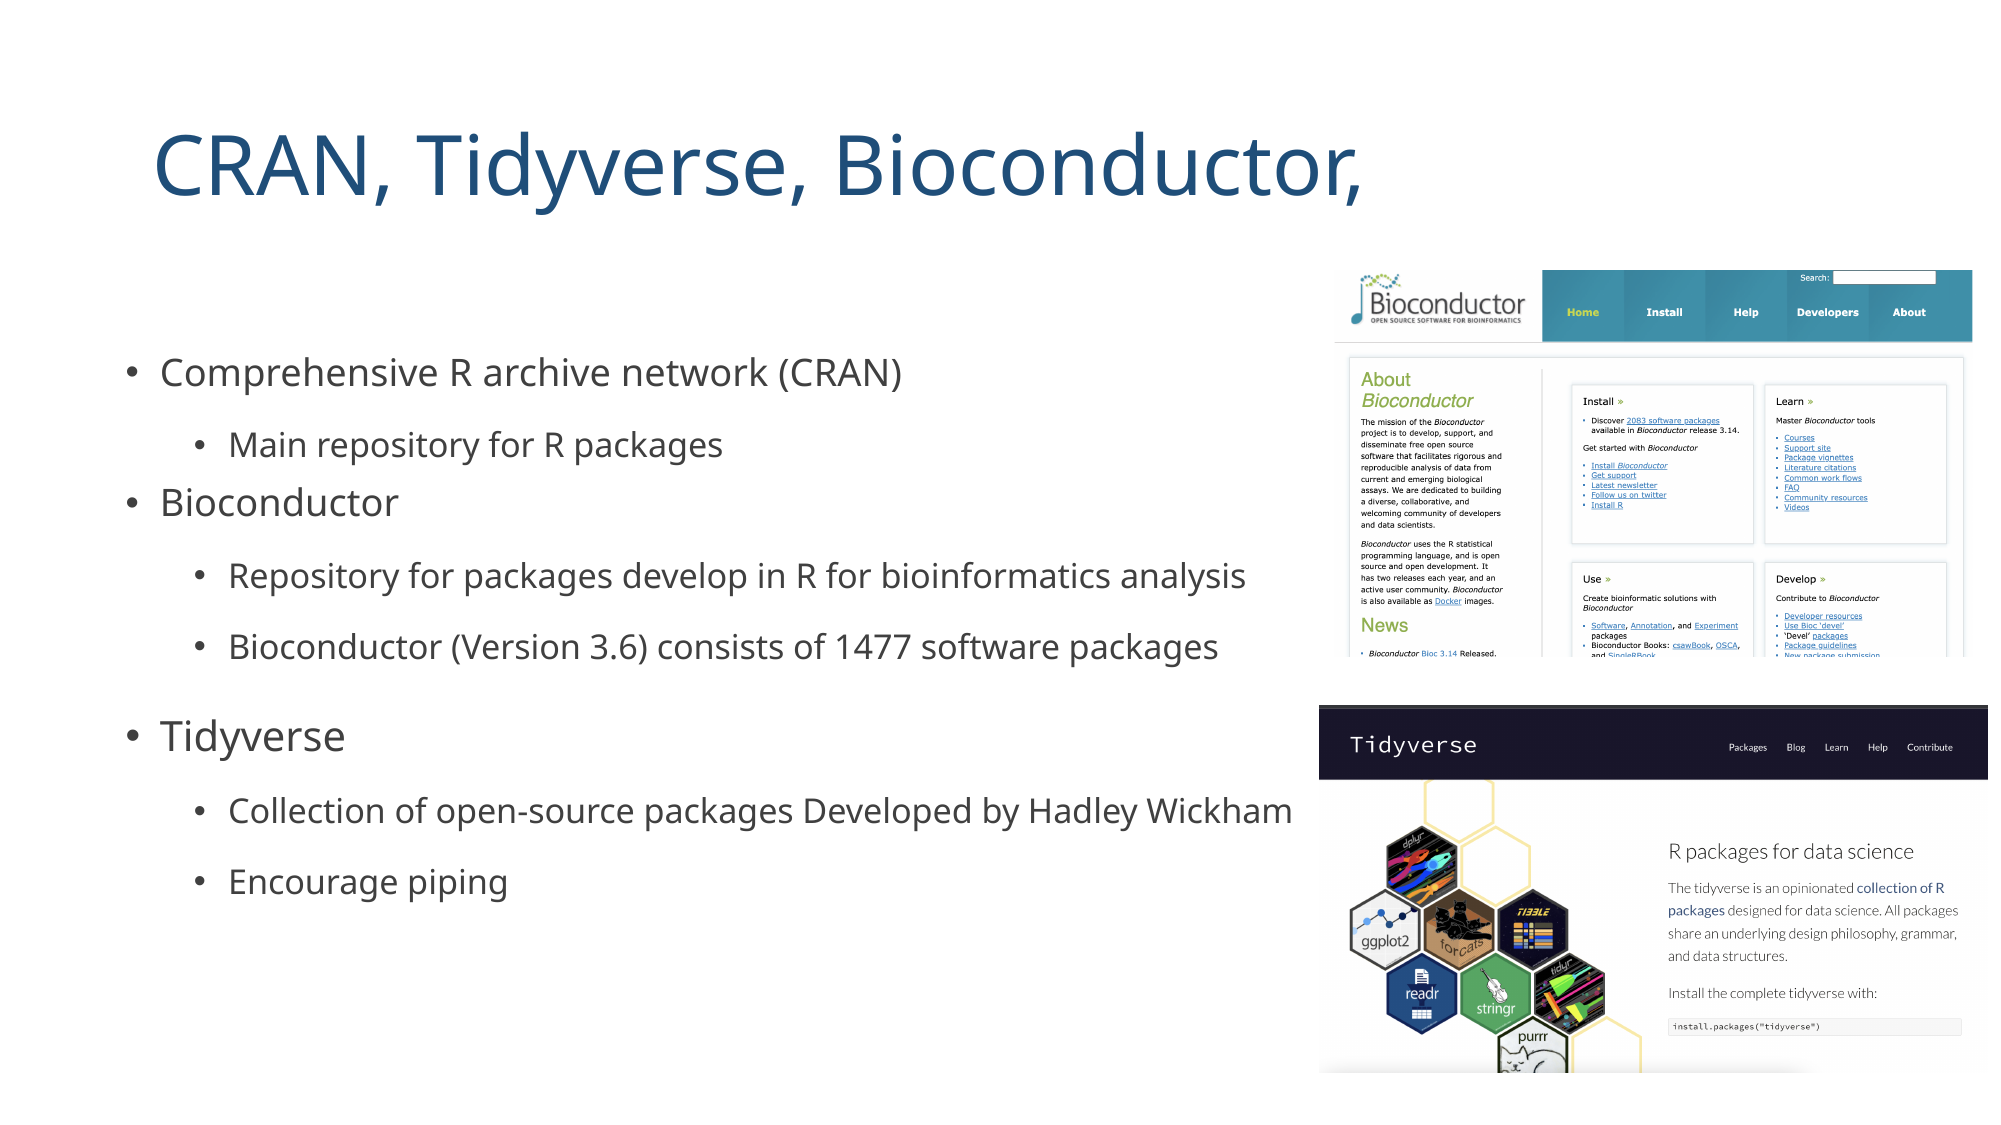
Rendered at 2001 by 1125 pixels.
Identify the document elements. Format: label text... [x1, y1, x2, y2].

picture [1319, 705, 1988, 1073]
title CRAN, Tidyverse, Bioconductor, [137, 59, 1863, 278]
list Comprehensive R archive network (CRAN) Main repository for R packages Bioconductor Repository for packages develop in R for bioinformatics analysis Bioconductor (Version 3.6) consists of 1477 software packages Tidyverse Collection of open-source packages Developed by Hadley Wickham Encourage piping [110, 318, 1320, 1032]
picture [1334, 270, 1973, 657]
